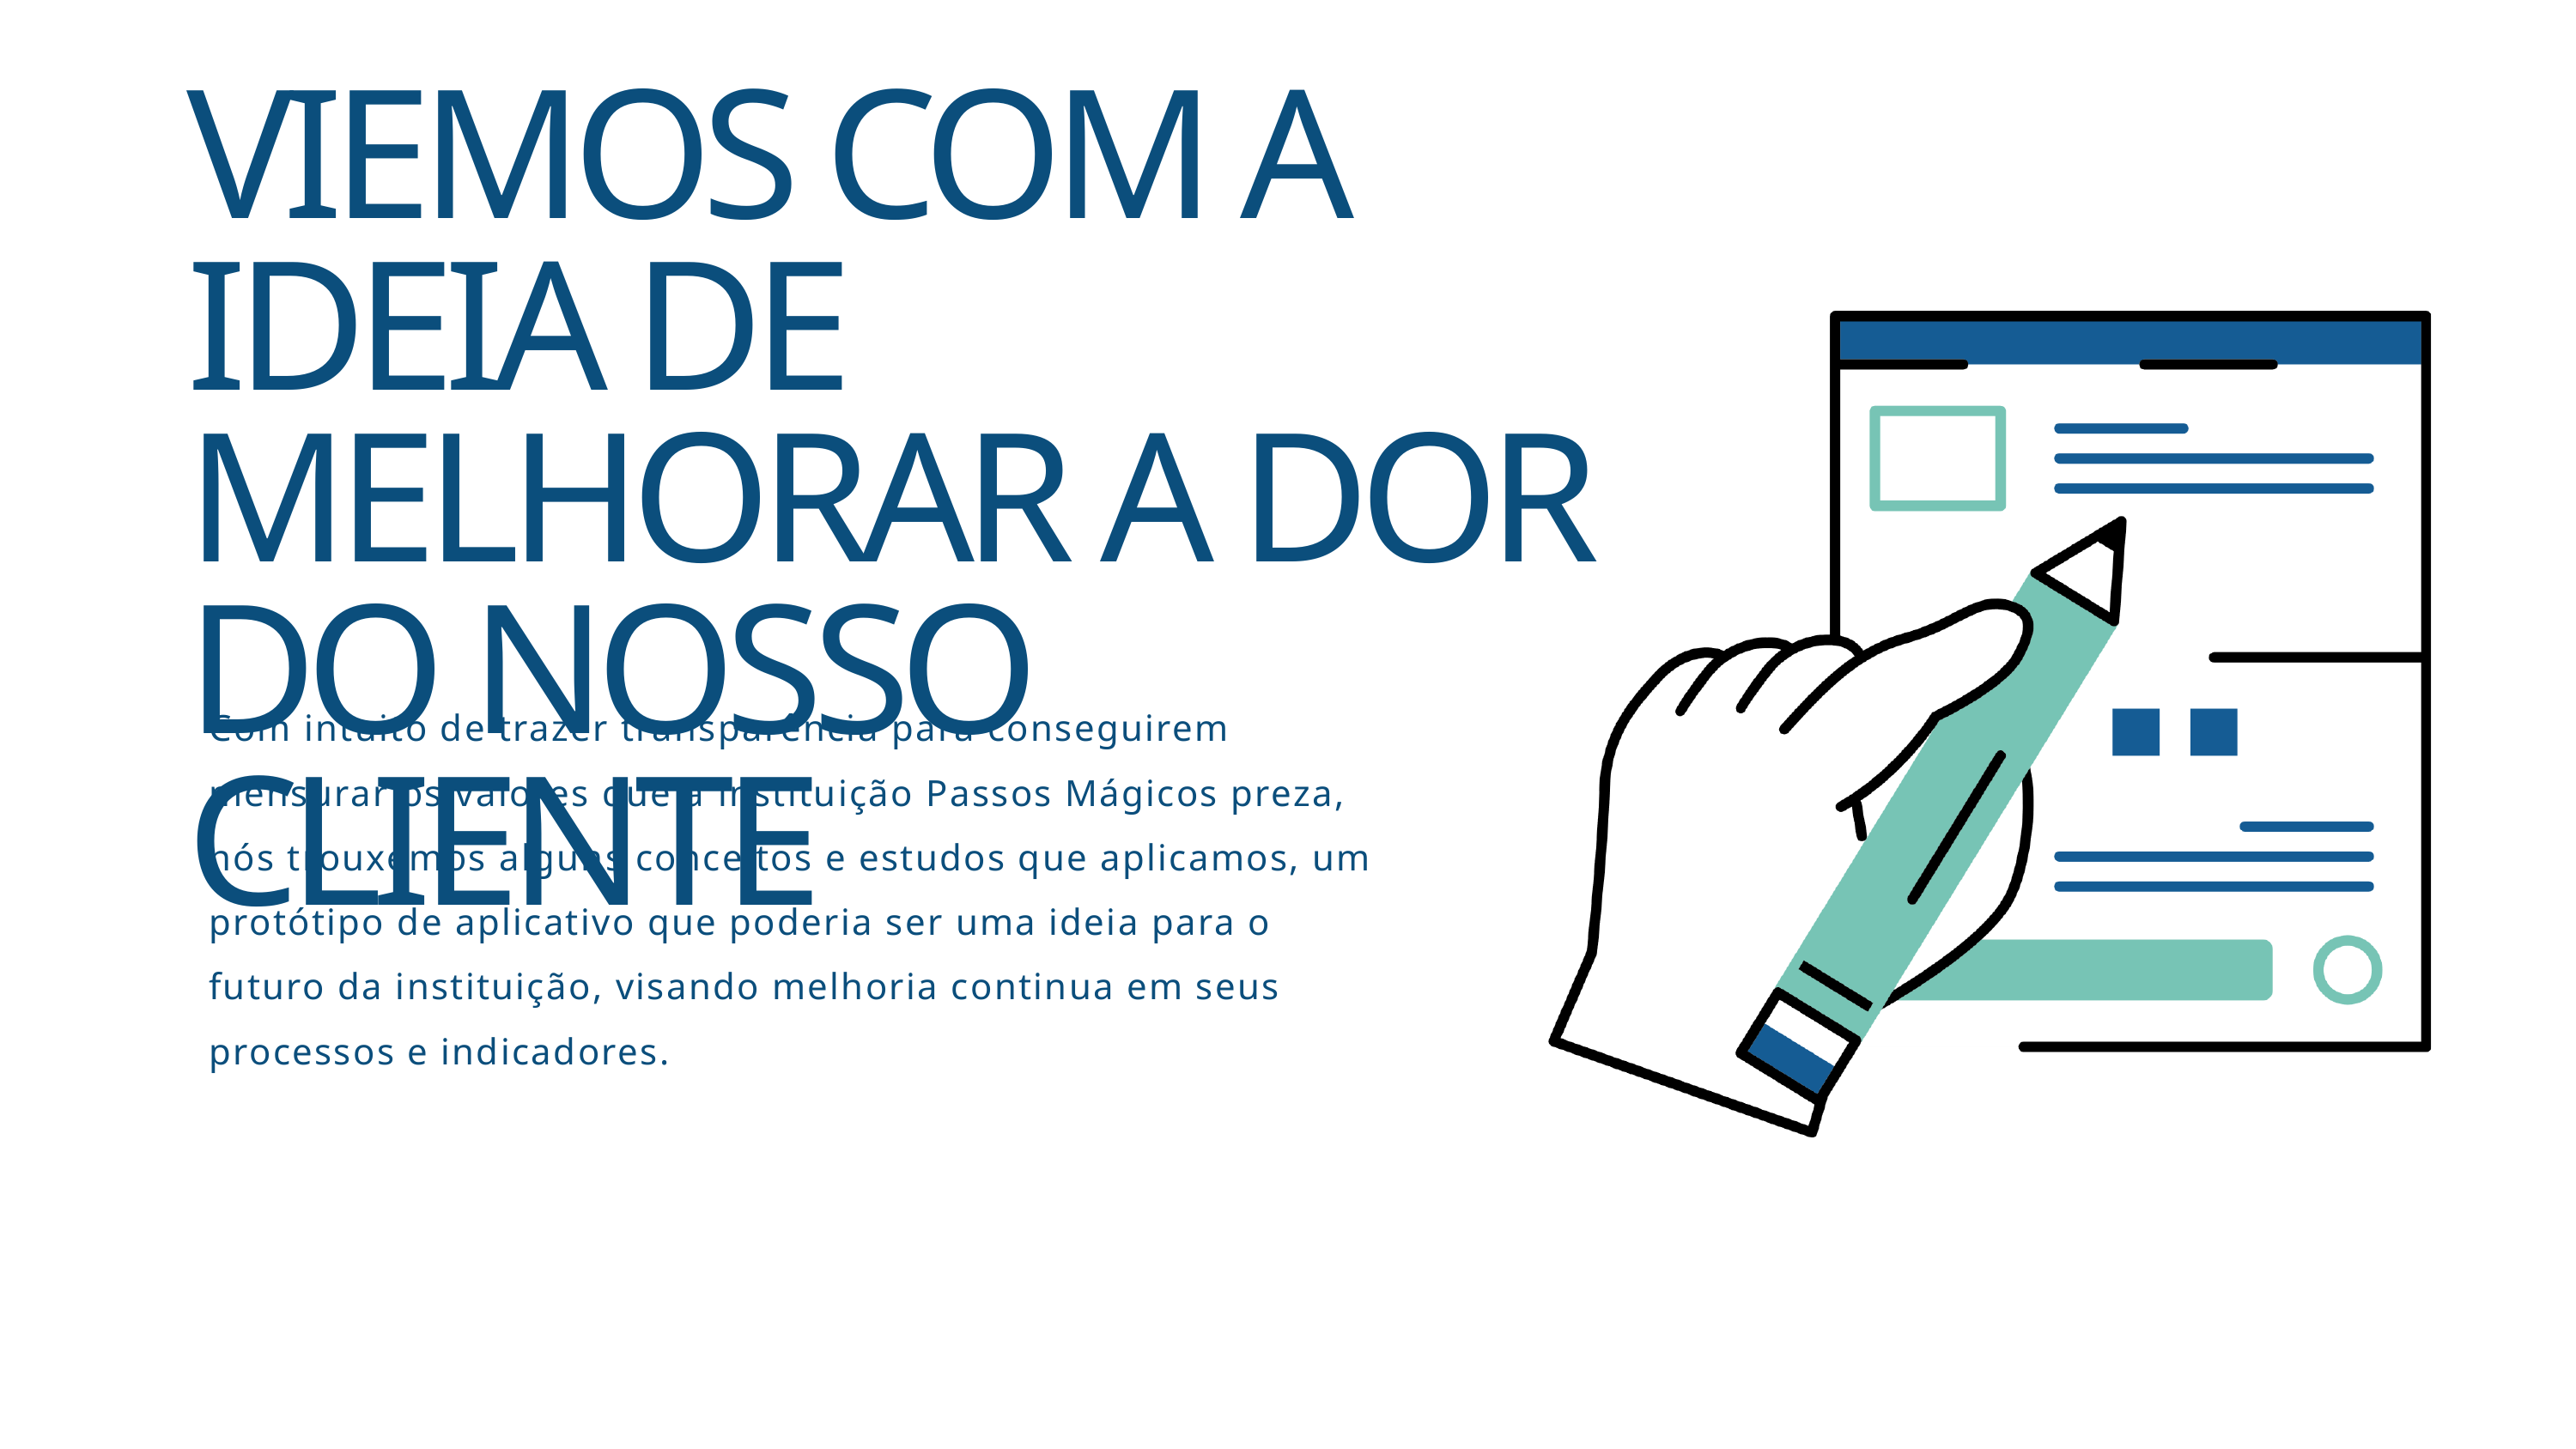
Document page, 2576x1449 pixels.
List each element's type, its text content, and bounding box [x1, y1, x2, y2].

text_box [1547, 311, 2432, 1137]
text_box Com intuito de trazer transparência para conseguirem mensurar os valores que a instituição Passos Mágicos preza, nós trouxemos alguns conceitos e estudos que aplicamos, um protótipo de aplicativo que poderia ser uma ideia para o futuro da instituição, visando melhoria continua em seus processos e indicadores. [209, 683, 1385, 1072]
text_box VIEMOS COM A IDEIA DE MELHORAR A DOR DO NOSSO CLIENTE [186, 82, 1631, 941]
